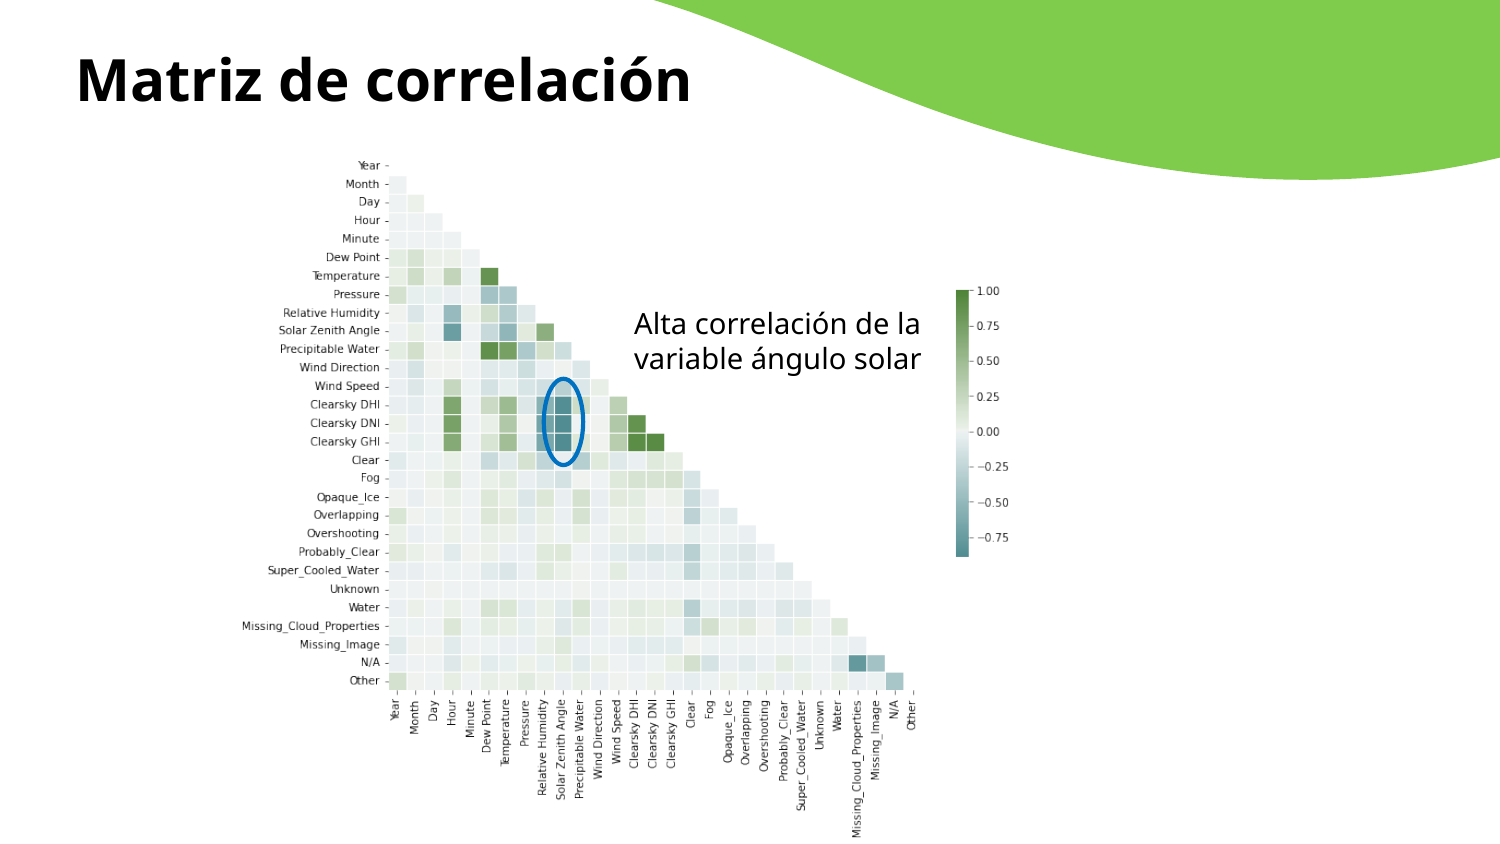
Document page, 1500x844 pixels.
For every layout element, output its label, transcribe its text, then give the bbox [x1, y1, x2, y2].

picture [234, 148, 1017, 844]
text_box Matriz de correlación [60, 37, 1324, 120]
